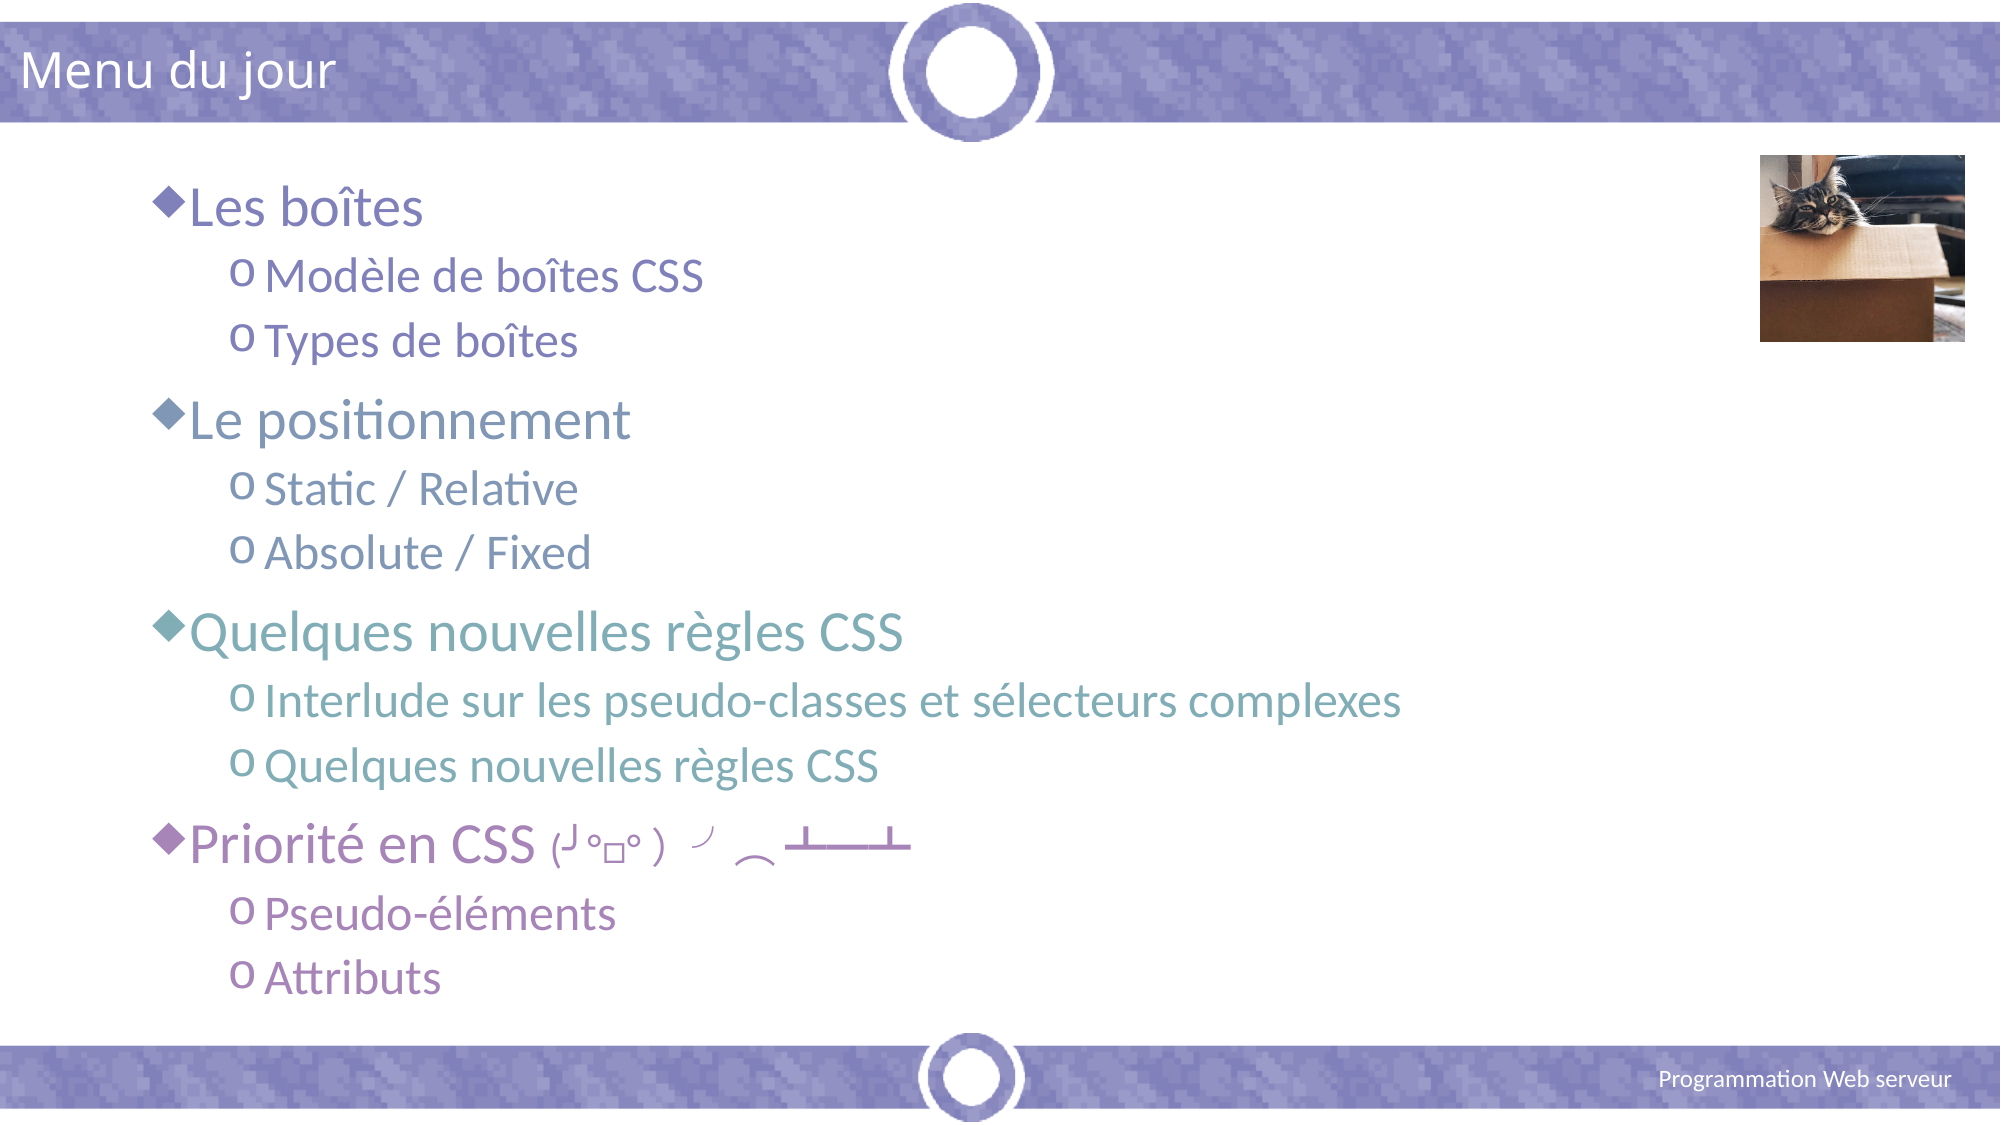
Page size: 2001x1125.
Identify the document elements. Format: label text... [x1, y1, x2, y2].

picture [1760, 155, 1965, 342]
picture [0, 1033, 2000, 1122]
picture [0, 3, 2000, 142]
list Les boîtes Modèle de boîtes CSS Types de boîtes Le positionnement Static / Relative Absolute / Fixed Quelques nouvelles règles CSS Interlude sur les pseudo-classes et sélecteurs complexes Quelques nouvelles règles CSS Priorité en CSS (╯°□°）╯︵ ┻━┻ Pseudo-éléments Attributs [137, 168, 1863, 1014]
title Menu du jour [4, 22, 884, 123]
